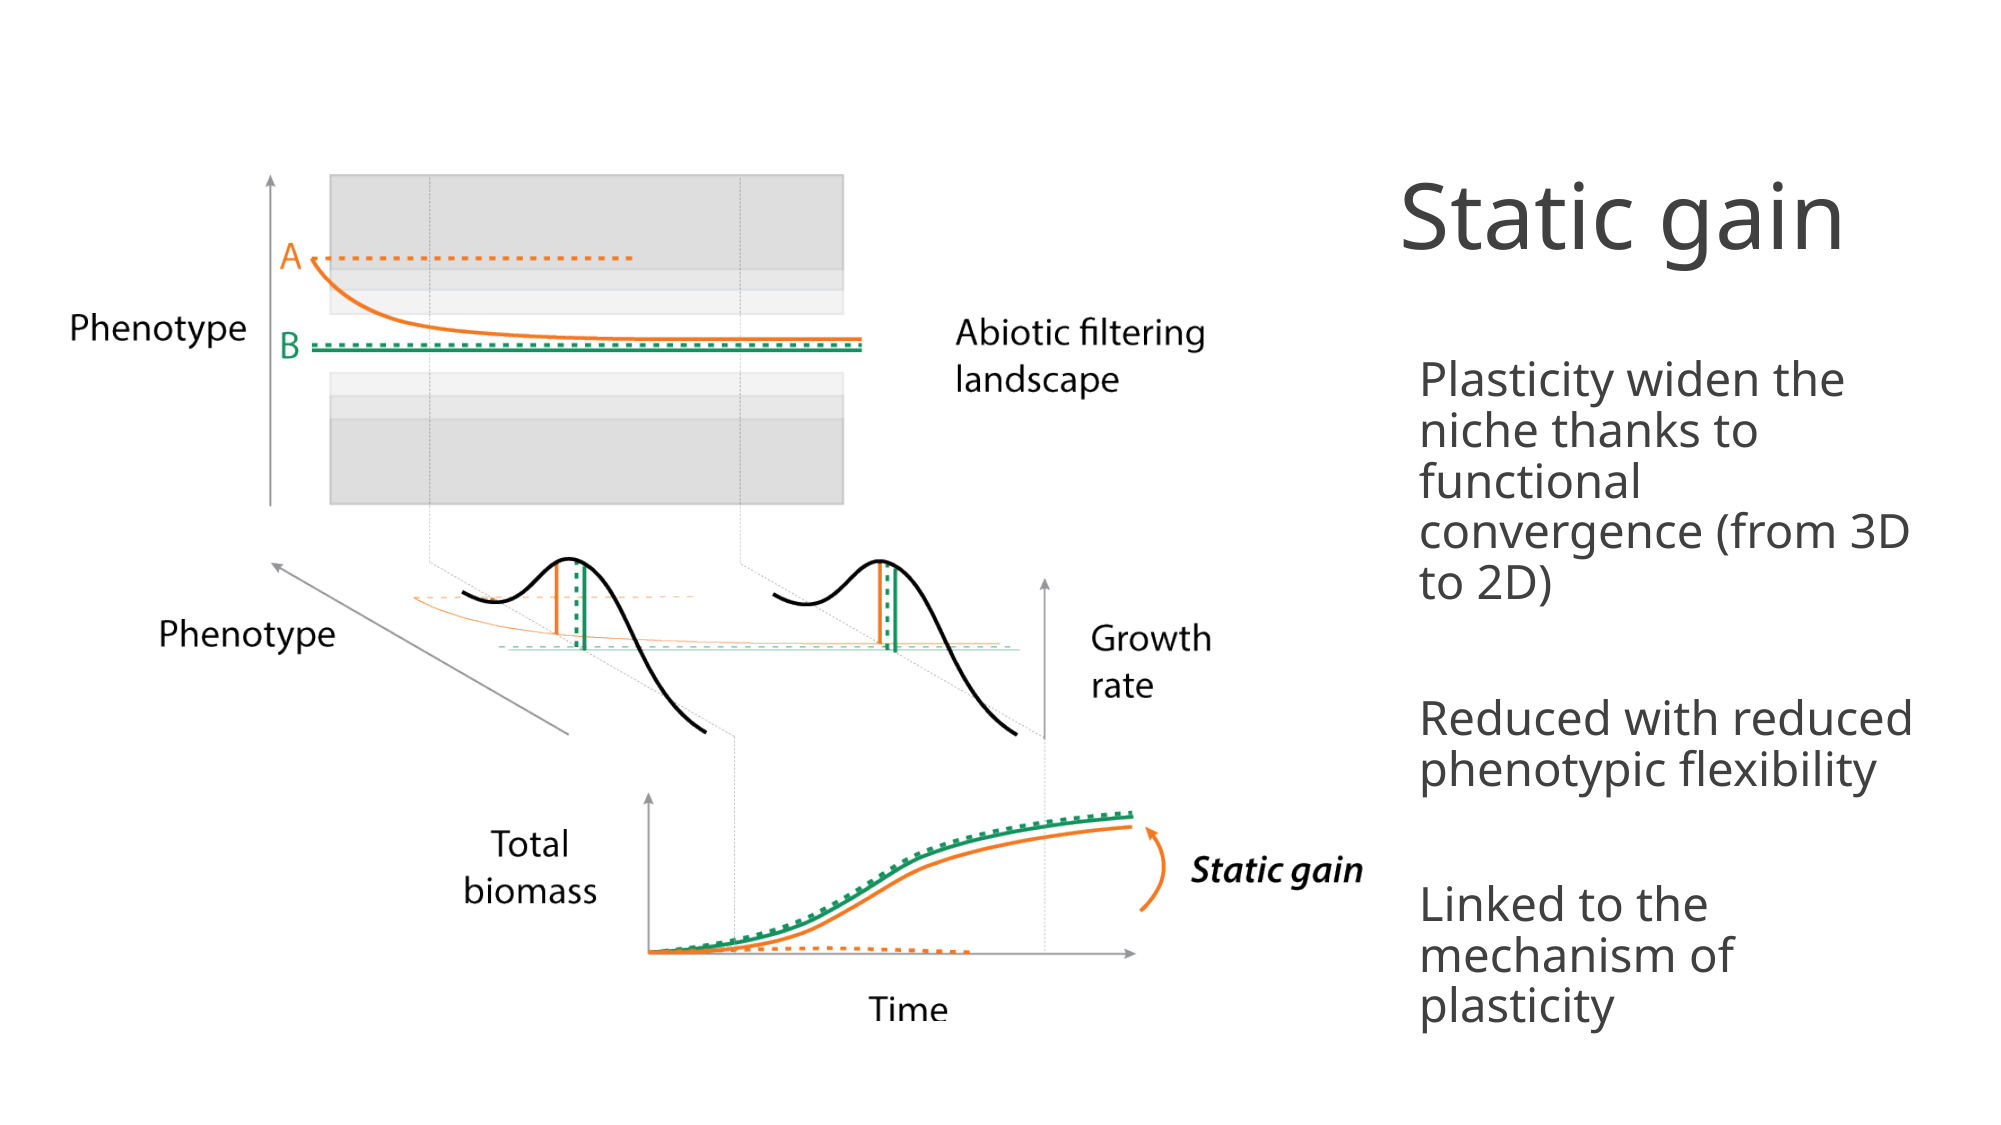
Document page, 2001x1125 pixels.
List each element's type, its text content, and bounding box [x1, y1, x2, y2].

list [69, 174, 1424, 1021]
text_box Plasticity widen the niche thanks to functional convergence (from 3D to 2D) Reduced with reduced phenotypic flexibility Linked to the mechanism of plasticity [1404, 348, 1950, 1049]
title Static gain [137, 59, 1863, 278]
